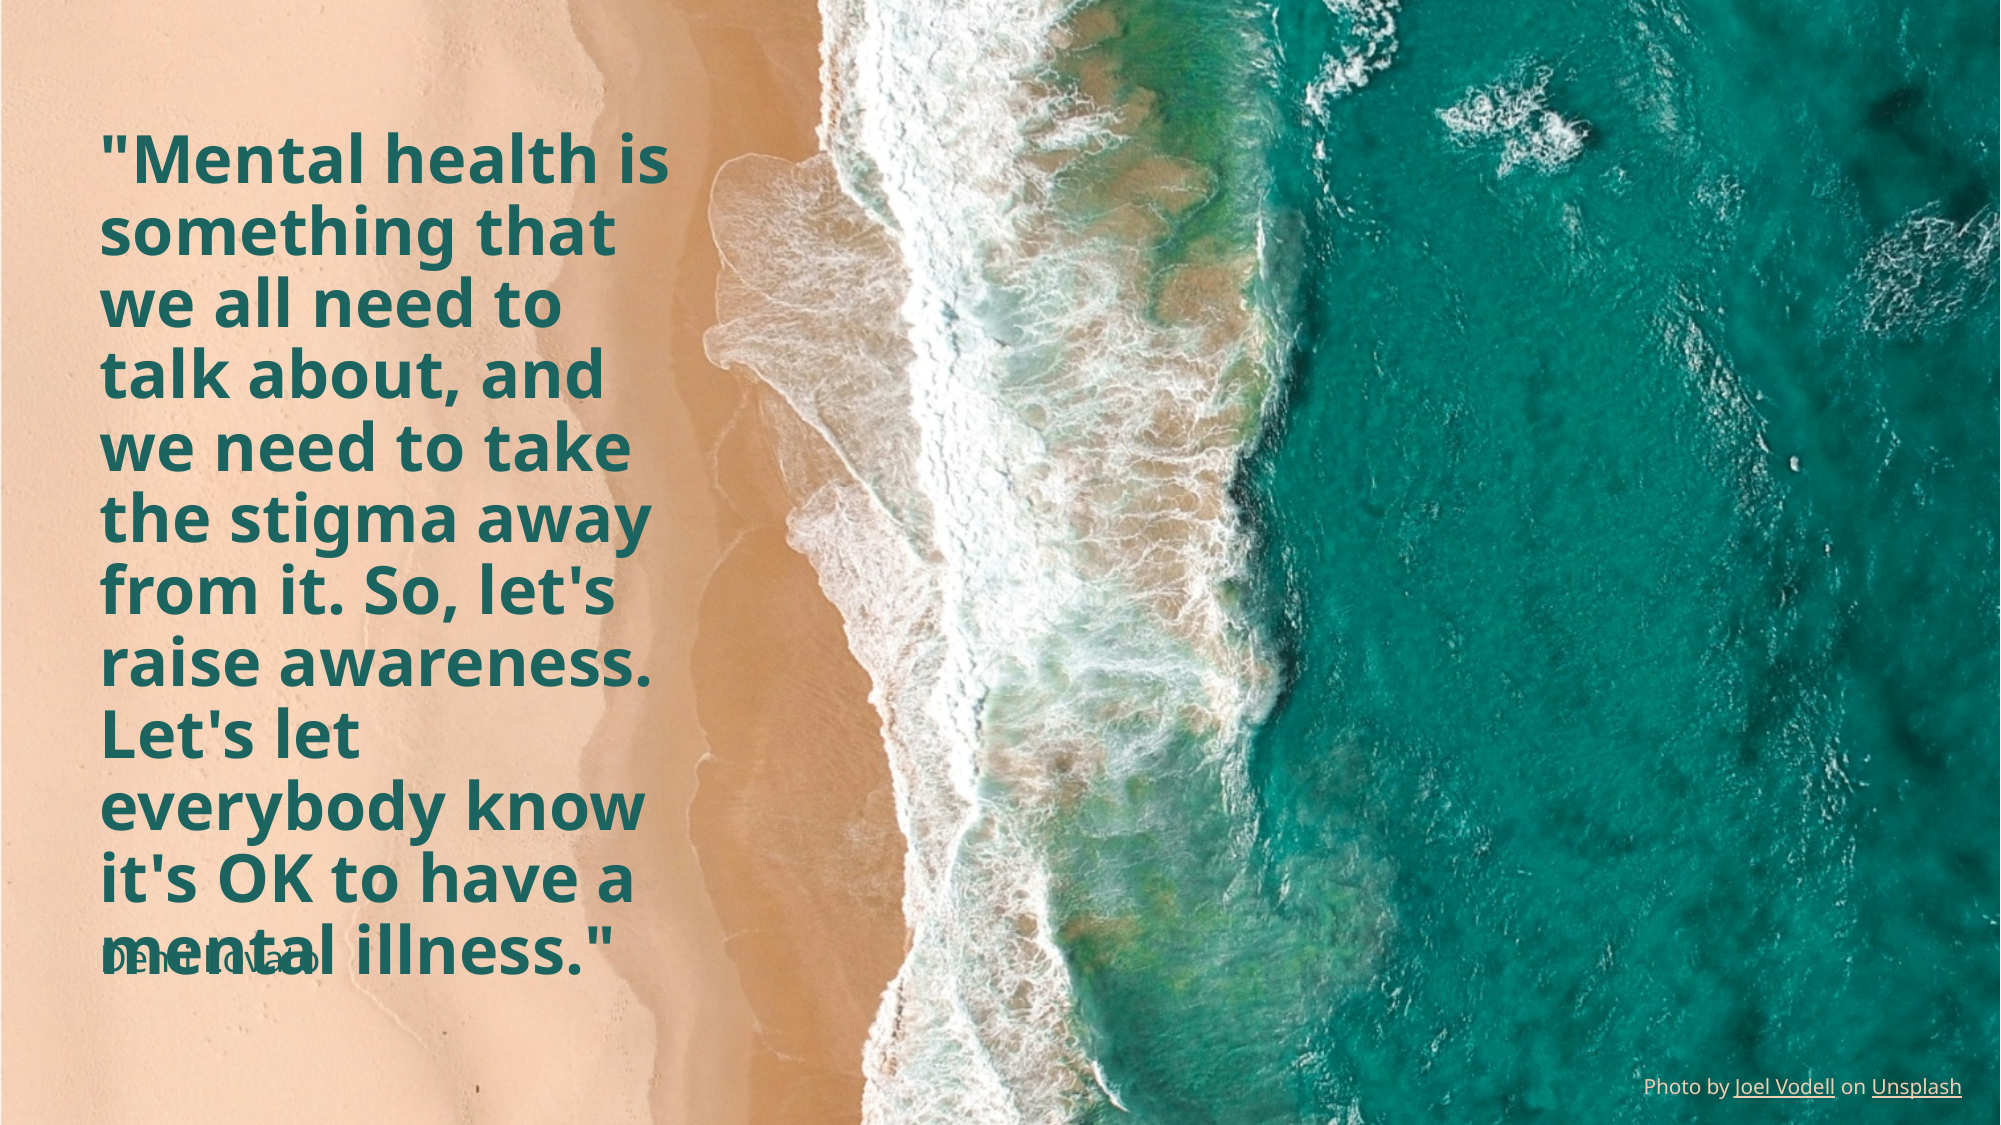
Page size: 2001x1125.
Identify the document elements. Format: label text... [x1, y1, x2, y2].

list "Mental health is something that we all need to talk about, and we need to take the stigma away from it. So, let's raise awareness. Let's let everybody know it's OK to have a mental illness." [84, 118, 436, 905]
picture [3, 0, 2000, 1125]
text_box Demi Lovato [84, 932, 348, 1015]
text_box Photo by Joel Vodell on Unsplash [1628, 1066, 1983, 1109]
